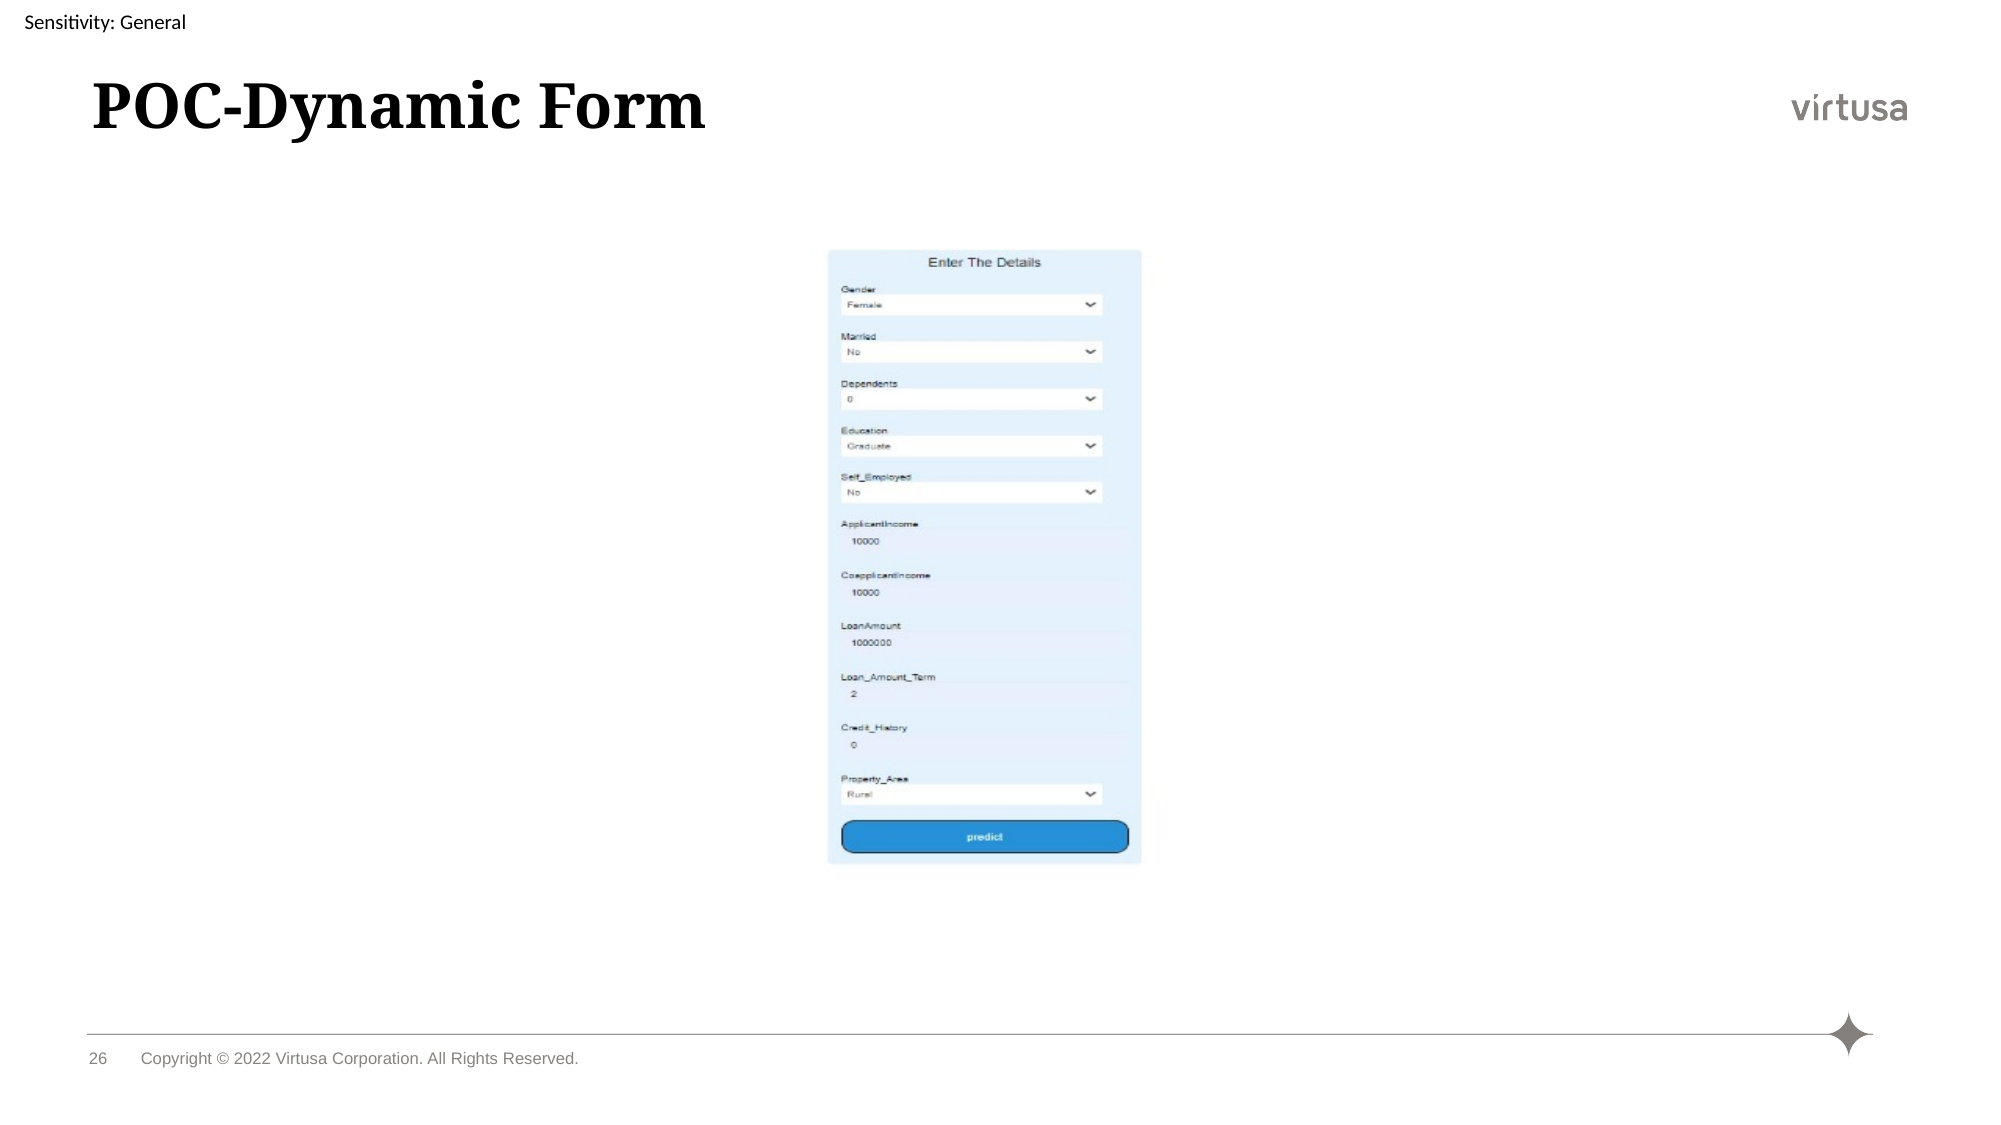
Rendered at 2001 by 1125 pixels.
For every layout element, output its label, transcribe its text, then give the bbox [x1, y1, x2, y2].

picture [0, 249, 1986, 1002]
picture [1791, 94, 1907, 121]
title POC-Dynamic Form [92, 75, 1667, 230]
